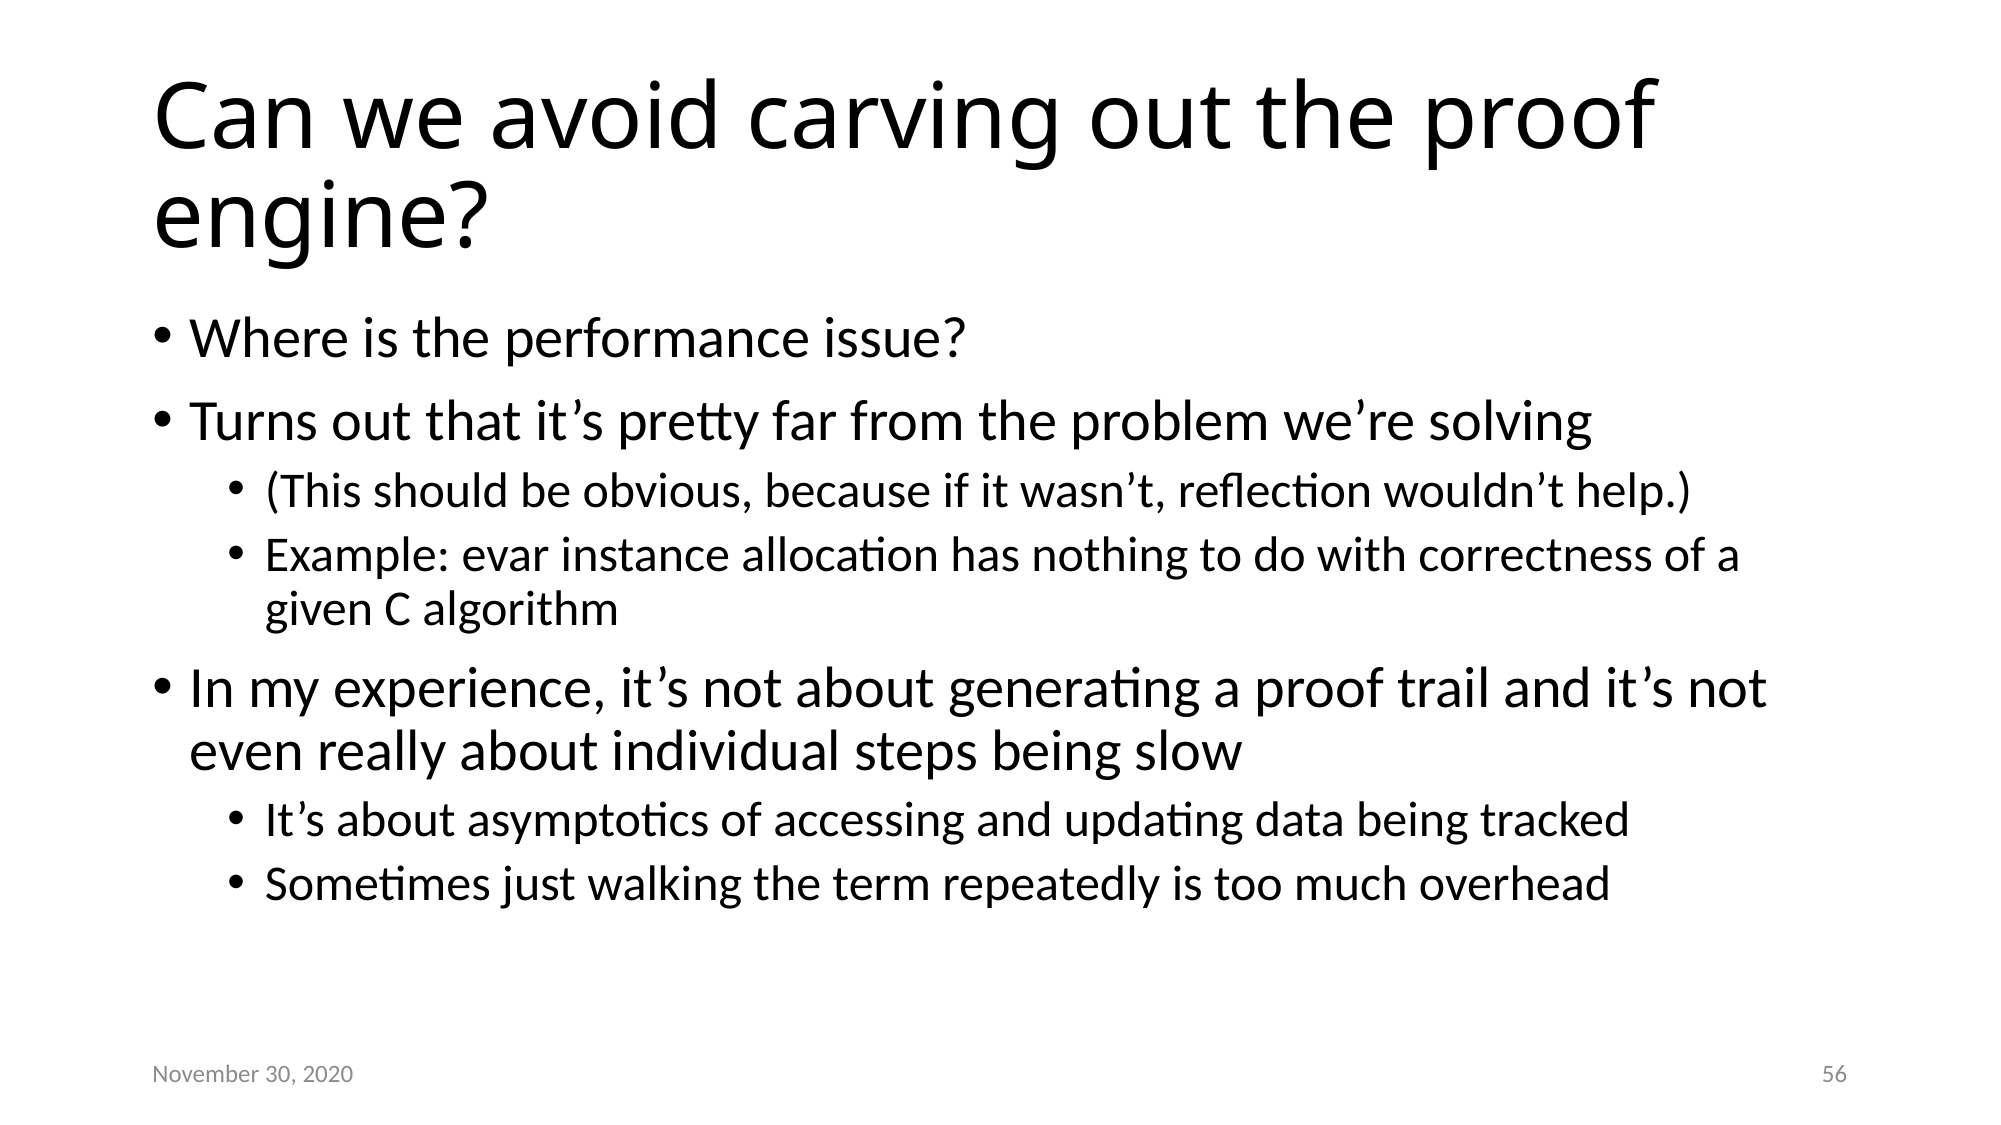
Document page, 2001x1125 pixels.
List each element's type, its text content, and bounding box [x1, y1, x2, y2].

title Can we avoid carving out the proof engine? [137, 59, 1863, 278]
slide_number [137, 1042, 588, 1103]
slide_number 56 [1412, 1042, 1863, 1103]
list Where is the performance issue? Turns out that it’s pretty far from the problem we’re solving (This should be obvious, because if it wasn’t, reflection wouldn’t help.) Example: evar instance allocation has nothing to do with correctness of a given C algorithm In my experience, it’s not about generating a proof trail and it’s not even really about individual steps being slow It’s about asymptotics of accessing and updating data being tracked Sometimes just walking the term repeatedly is too much overhead [137, 299, 1863, 1014]
